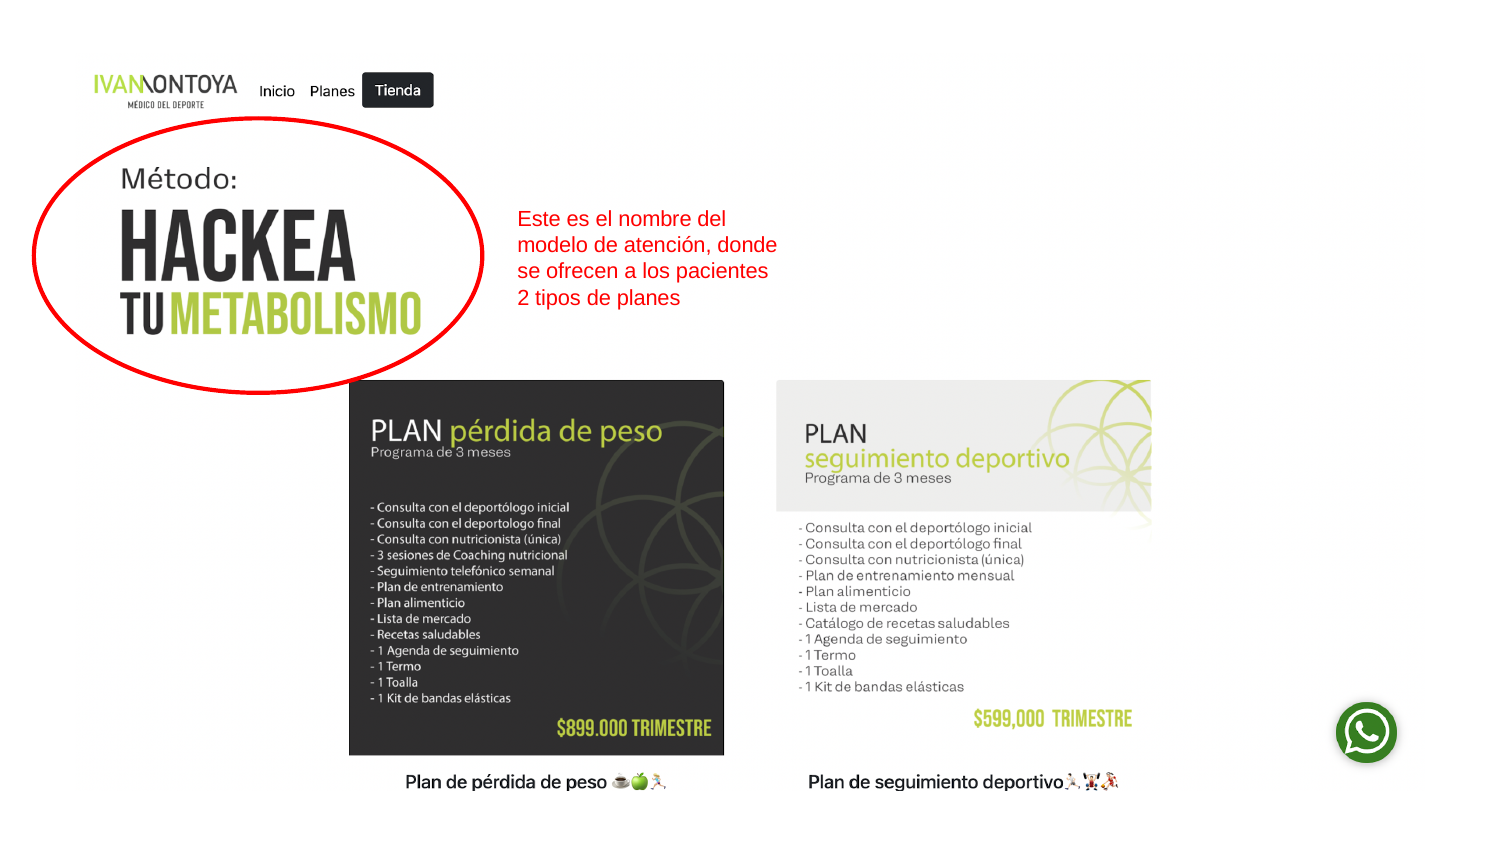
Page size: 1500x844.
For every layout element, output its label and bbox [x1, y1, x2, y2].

picture [74, 52, 1426, 791]
text_box [33, 181, 69, 330]
